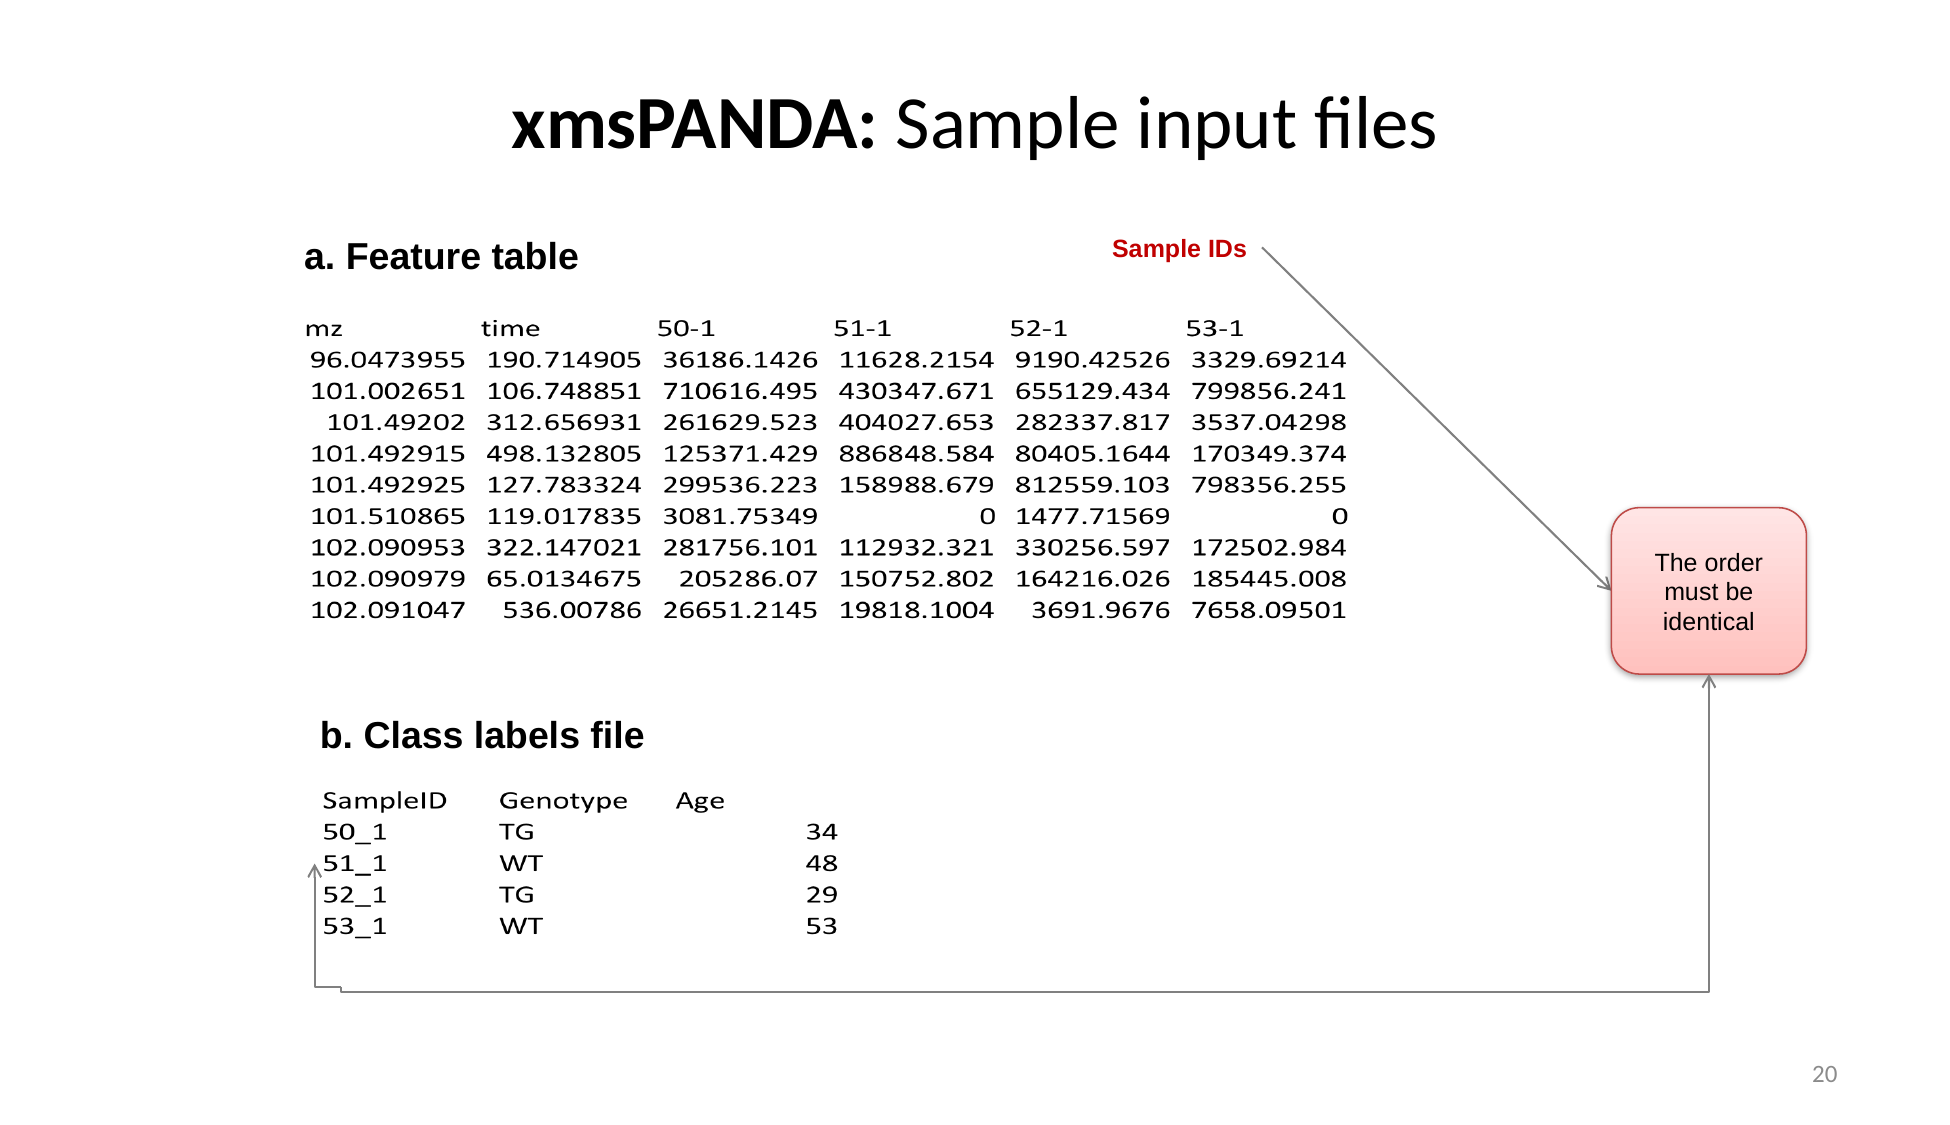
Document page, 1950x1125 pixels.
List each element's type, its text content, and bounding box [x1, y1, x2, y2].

title xmsPANDA: Sample input files [0, 24, 1950, 213]
text_box The order must be identical [1610, 506, 1808, 675]
text_box b. Class labels file [305, 703, 335, 764]
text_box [314, 784, 335, 910]
text_box Sample IDs [961, 224, 1263, 270]
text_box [265, 911, 391, 939]
text_box a. Feature table [289, 224, 595, 285]
slide_number 20 [1397, 1042, 1853, 1103]
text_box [296, 312, 1356, 628]
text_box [340, 673, 1710, 988]
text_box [1261, 247, 1612, 591]
